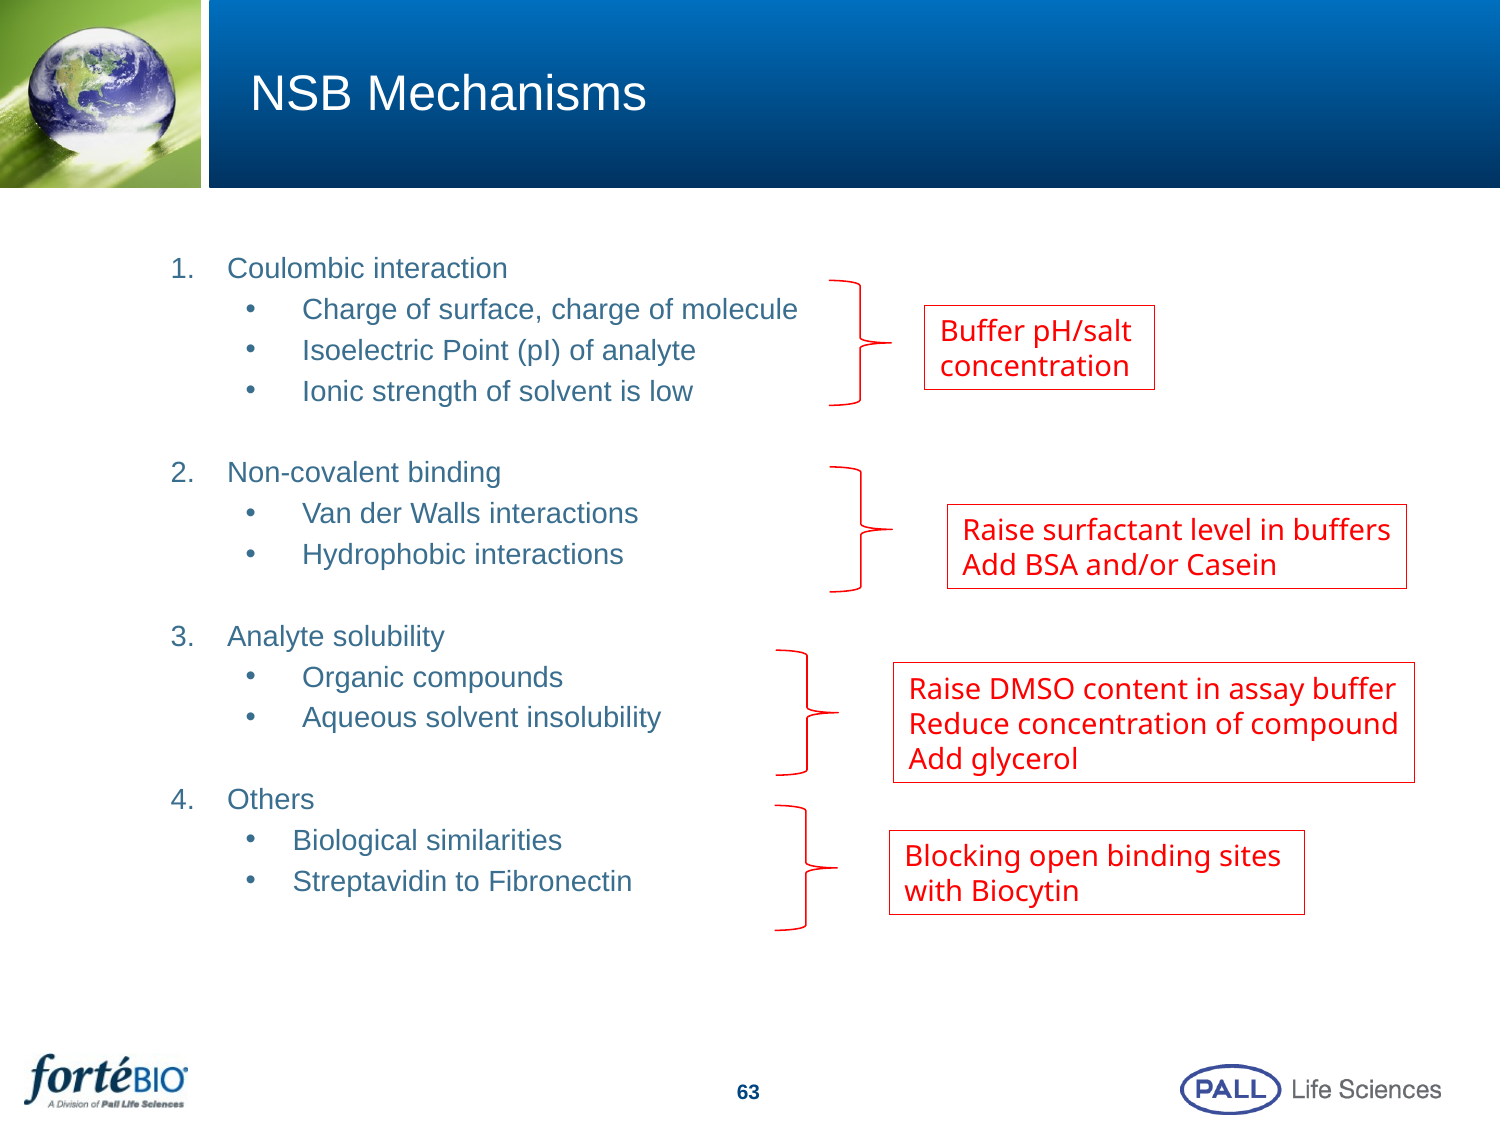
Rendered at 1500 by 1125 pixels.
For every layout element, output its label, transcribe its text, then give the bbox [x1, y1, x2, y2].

picture [1180, 1064, 1441, 1115]
picture [24, 1053, 188, 1108]
title NSB Mechanisms [250, 25, 959, 165]
picture [0, 0, 201, 188]
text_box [828, 280, 1164, 406]
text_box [774, 805, 1320, 931]
text_box Coulombic interaction Charge of surface, charge of molecule Isoelectric Point (pI) of analyte Ionic strength of solvent is low Non-covalent binding Van der Walls interactions Hydrophobic interactions Analyte solubility Organic compounds Aqueous solvent insolubility Others Biological similarities Streptavidin to Fibronectin [155, 242, 856, 930]
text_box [775, 649, 1435, 785]
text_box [829, 466, 1427, 593]
